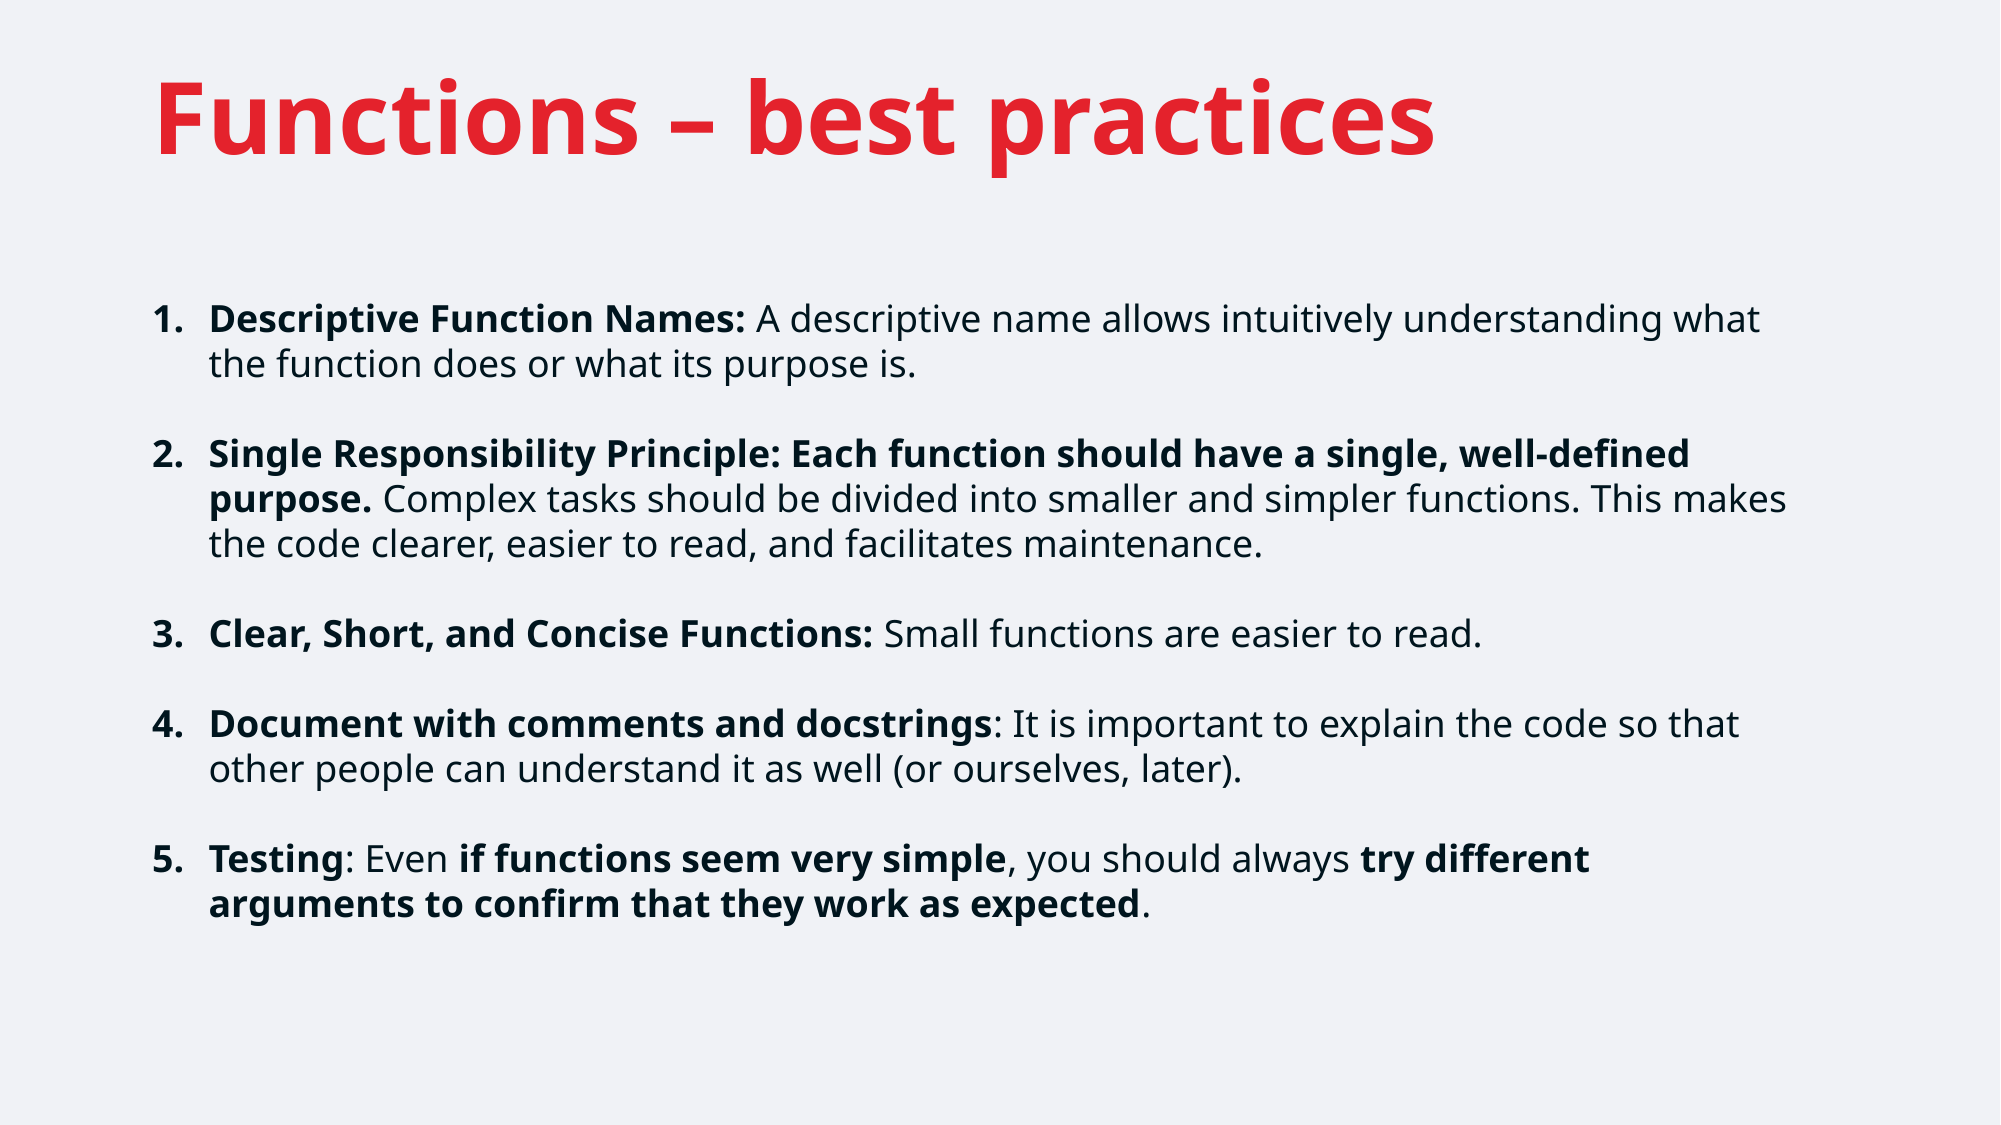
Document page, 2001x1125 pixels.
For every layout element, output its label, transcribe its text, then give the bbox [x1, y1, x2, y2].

title Functions – best practices [137, 13, 1863, 232]
text_box Descriptive Function Names: A descriptive name allows intuitively understanding what the function does or what its purpose is. Single Responsibility Principle: Each function should have a single, well-defined purpose. Complex tasks should be divided into smaller and simpler functions. This makes the code clearer, easier to read, and facilitates maintenance. Clear, Short, and Concise Functions: Small functions are easier to read. Document with comments and docstrings: It is important to explain the code so that other people can understand it as well (or ourselves, later). Testing: Even if functions seem very simple, you should always try different arguments to confirm that they work as expected. [137, 287, 1815, 933]
